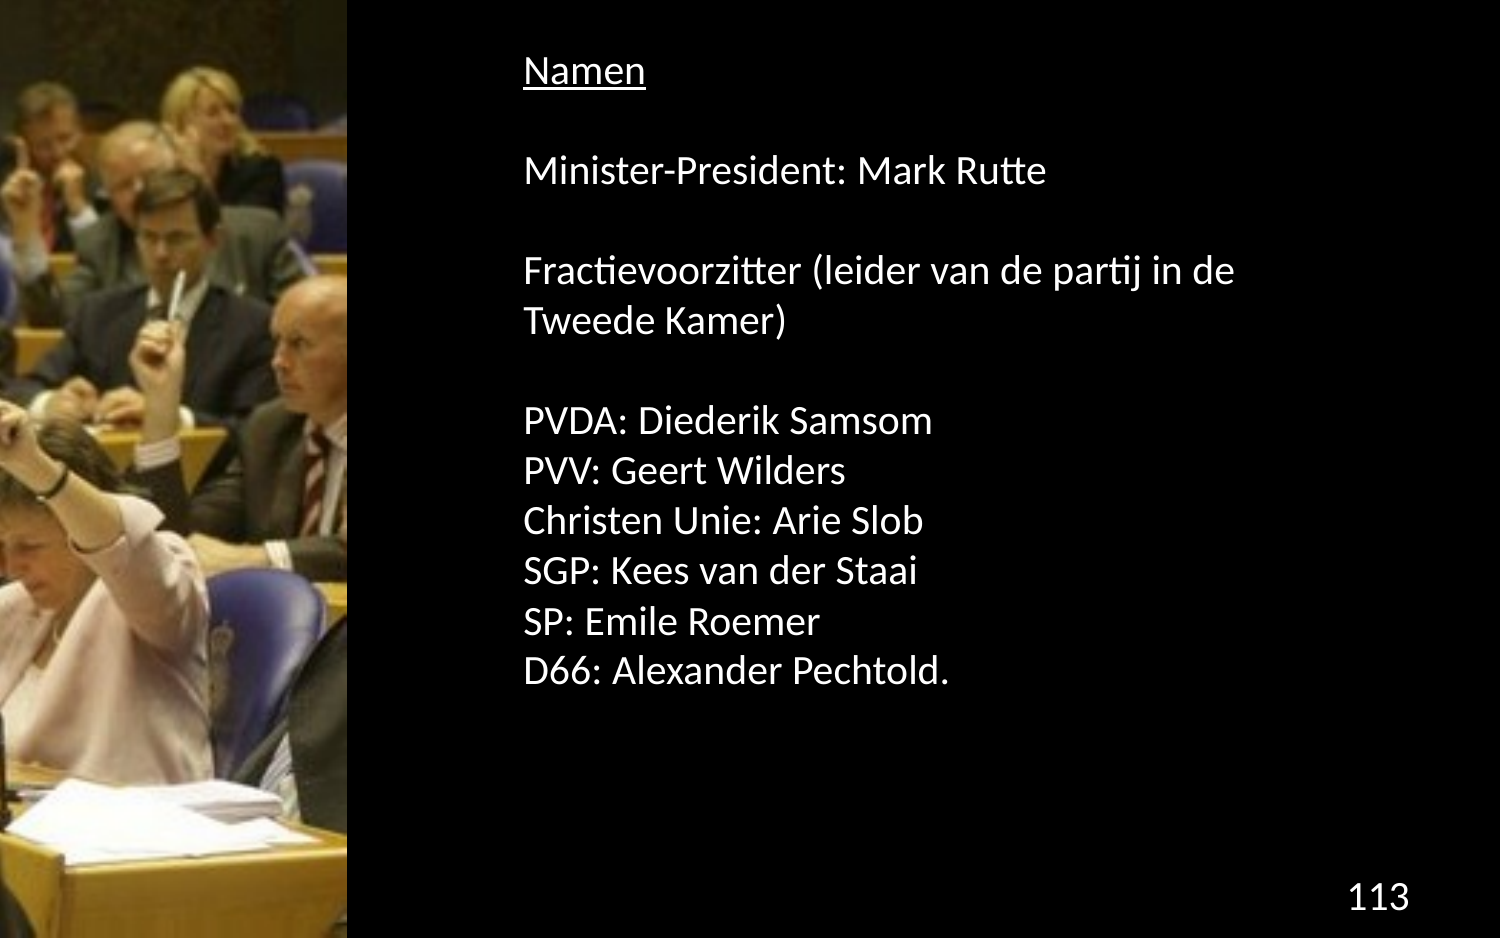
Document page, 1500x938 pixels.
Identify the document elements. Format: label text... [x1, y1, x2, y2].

picture [0, 0, 348, 938]
slide_number 113 [1074, 868, 1425, 919]
text_box Namen Minister-President: Mark Rutte Fractievoorzitter (leider van de partij in de Tweede Kamer) PVDA: Diederik Samsom PVV: Geert Wilders Christen Unie: Arie Slob SGP: Kees van der Staai SP: Emile Roemer D66: Alexander Pechtold. [508, 35, 1351, 813]
